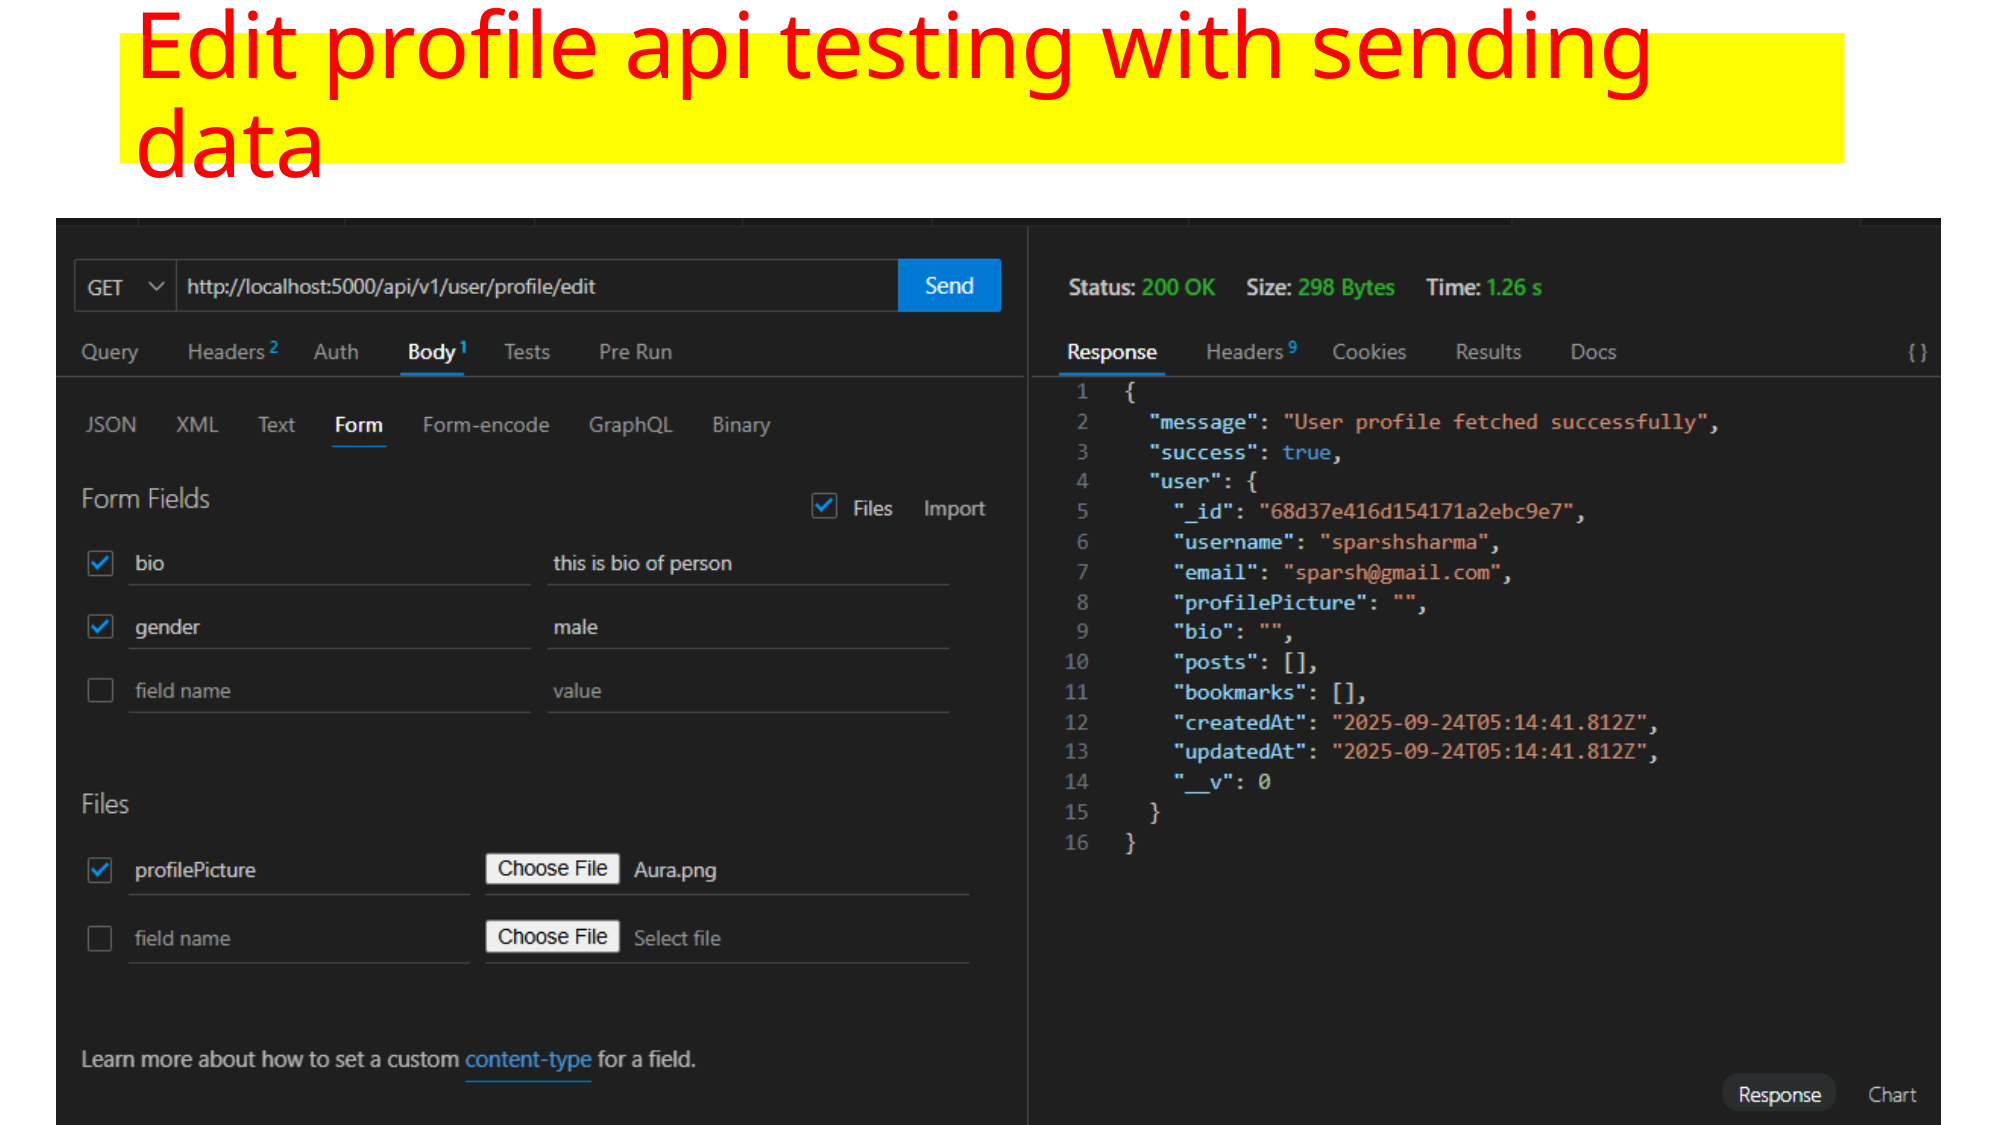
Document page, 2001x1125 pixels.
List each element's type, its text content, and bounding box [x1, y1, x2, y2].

picture [56, 218, 1941, 1125]
title Edit profile api testing with sending data [119, 33, 1845, 164]
